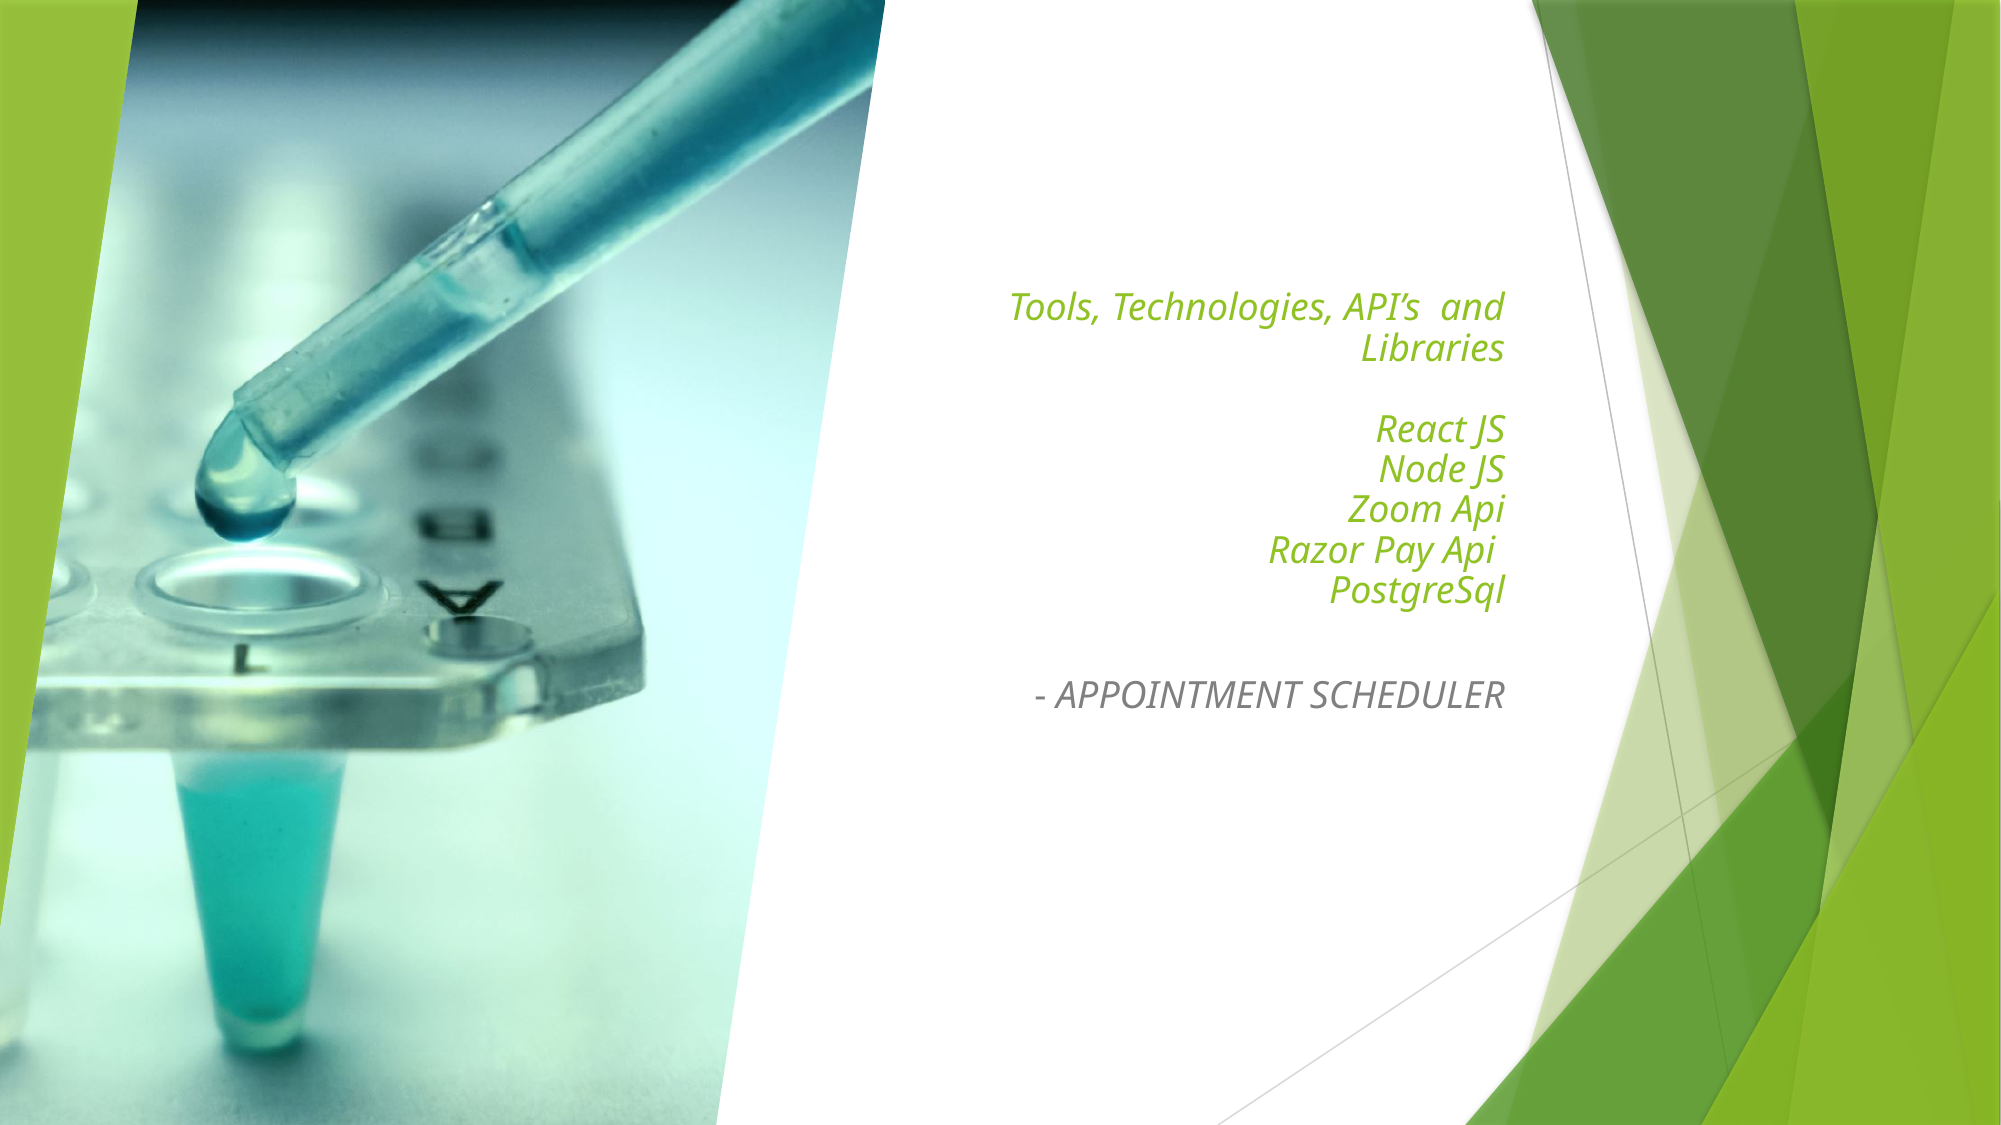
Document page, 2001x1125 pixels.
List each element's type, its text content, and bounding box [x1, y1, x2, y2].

picture [0, 0, 886, 1125]
subtitle - APPOINTMENT SCHEDULER [890, 663, 1520, 737]
title Tools, Technologies, API’s and Libraries React JS Node JS Zoom Api Razor Pay Api PostgreSql [890, 275, 1521, 665]
